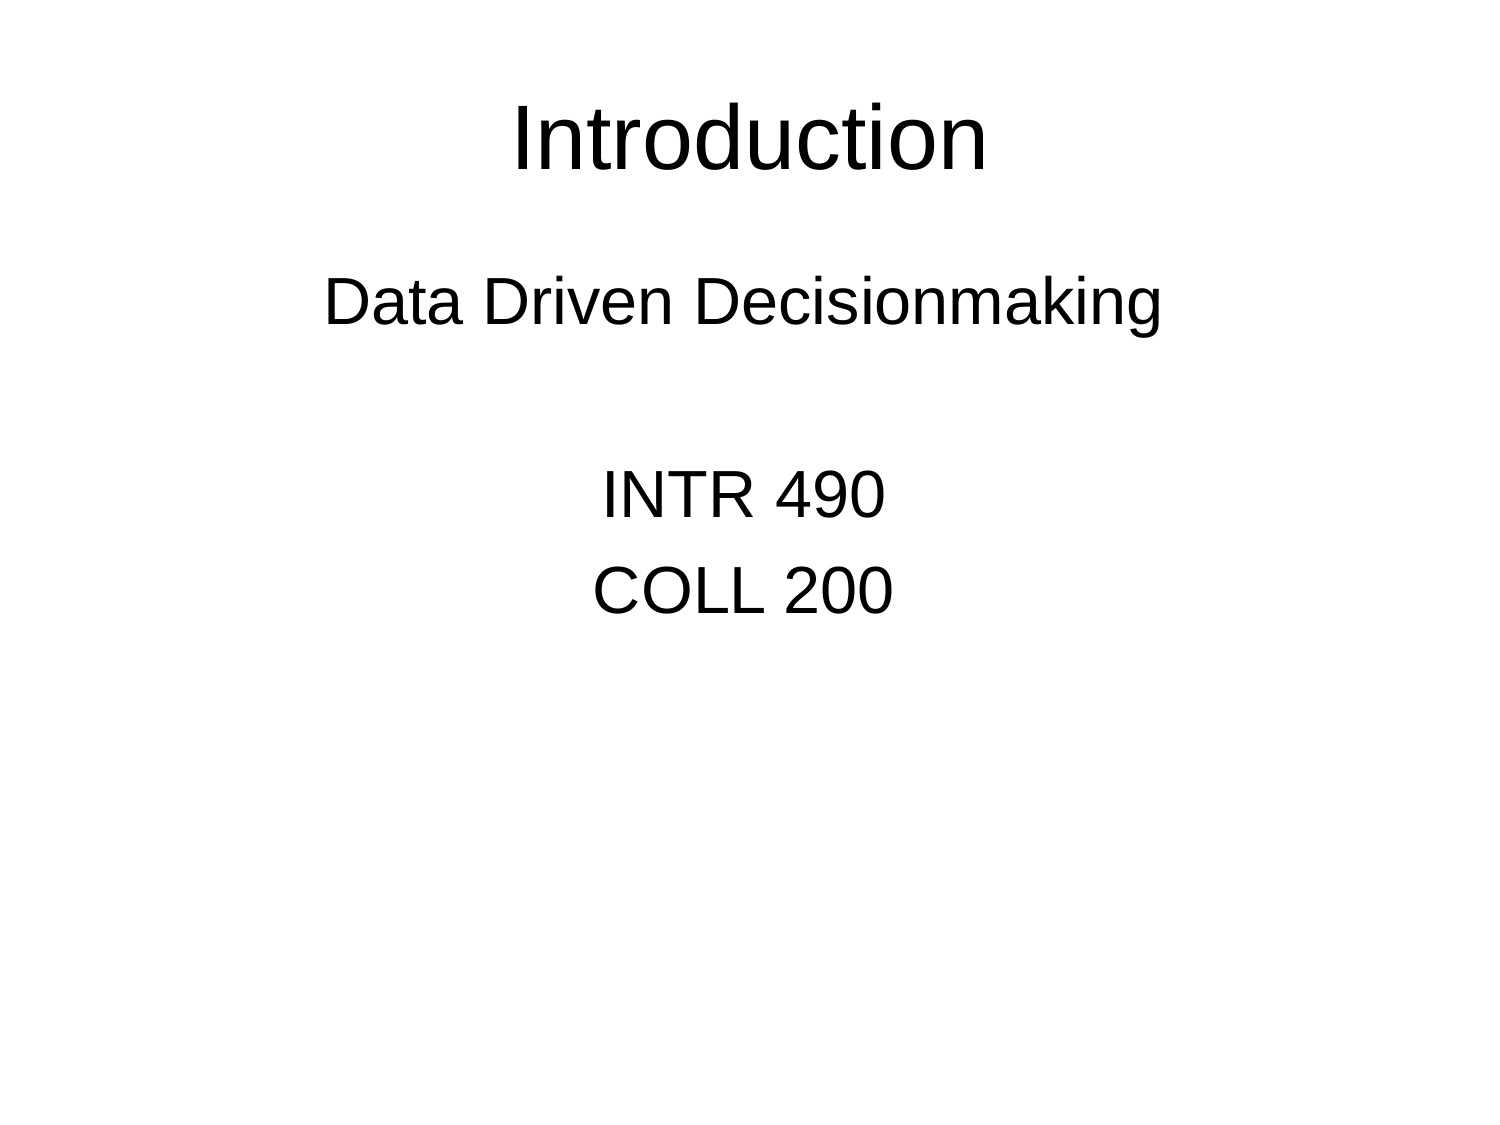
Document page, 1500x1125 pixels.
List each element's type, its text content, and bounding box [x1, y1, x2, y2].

subtitle Data Driven Decisionmaking INTR 490 COLL 200 [112, 249, 1375, 538]
title Introduction [112, 12, 1388, 254]
